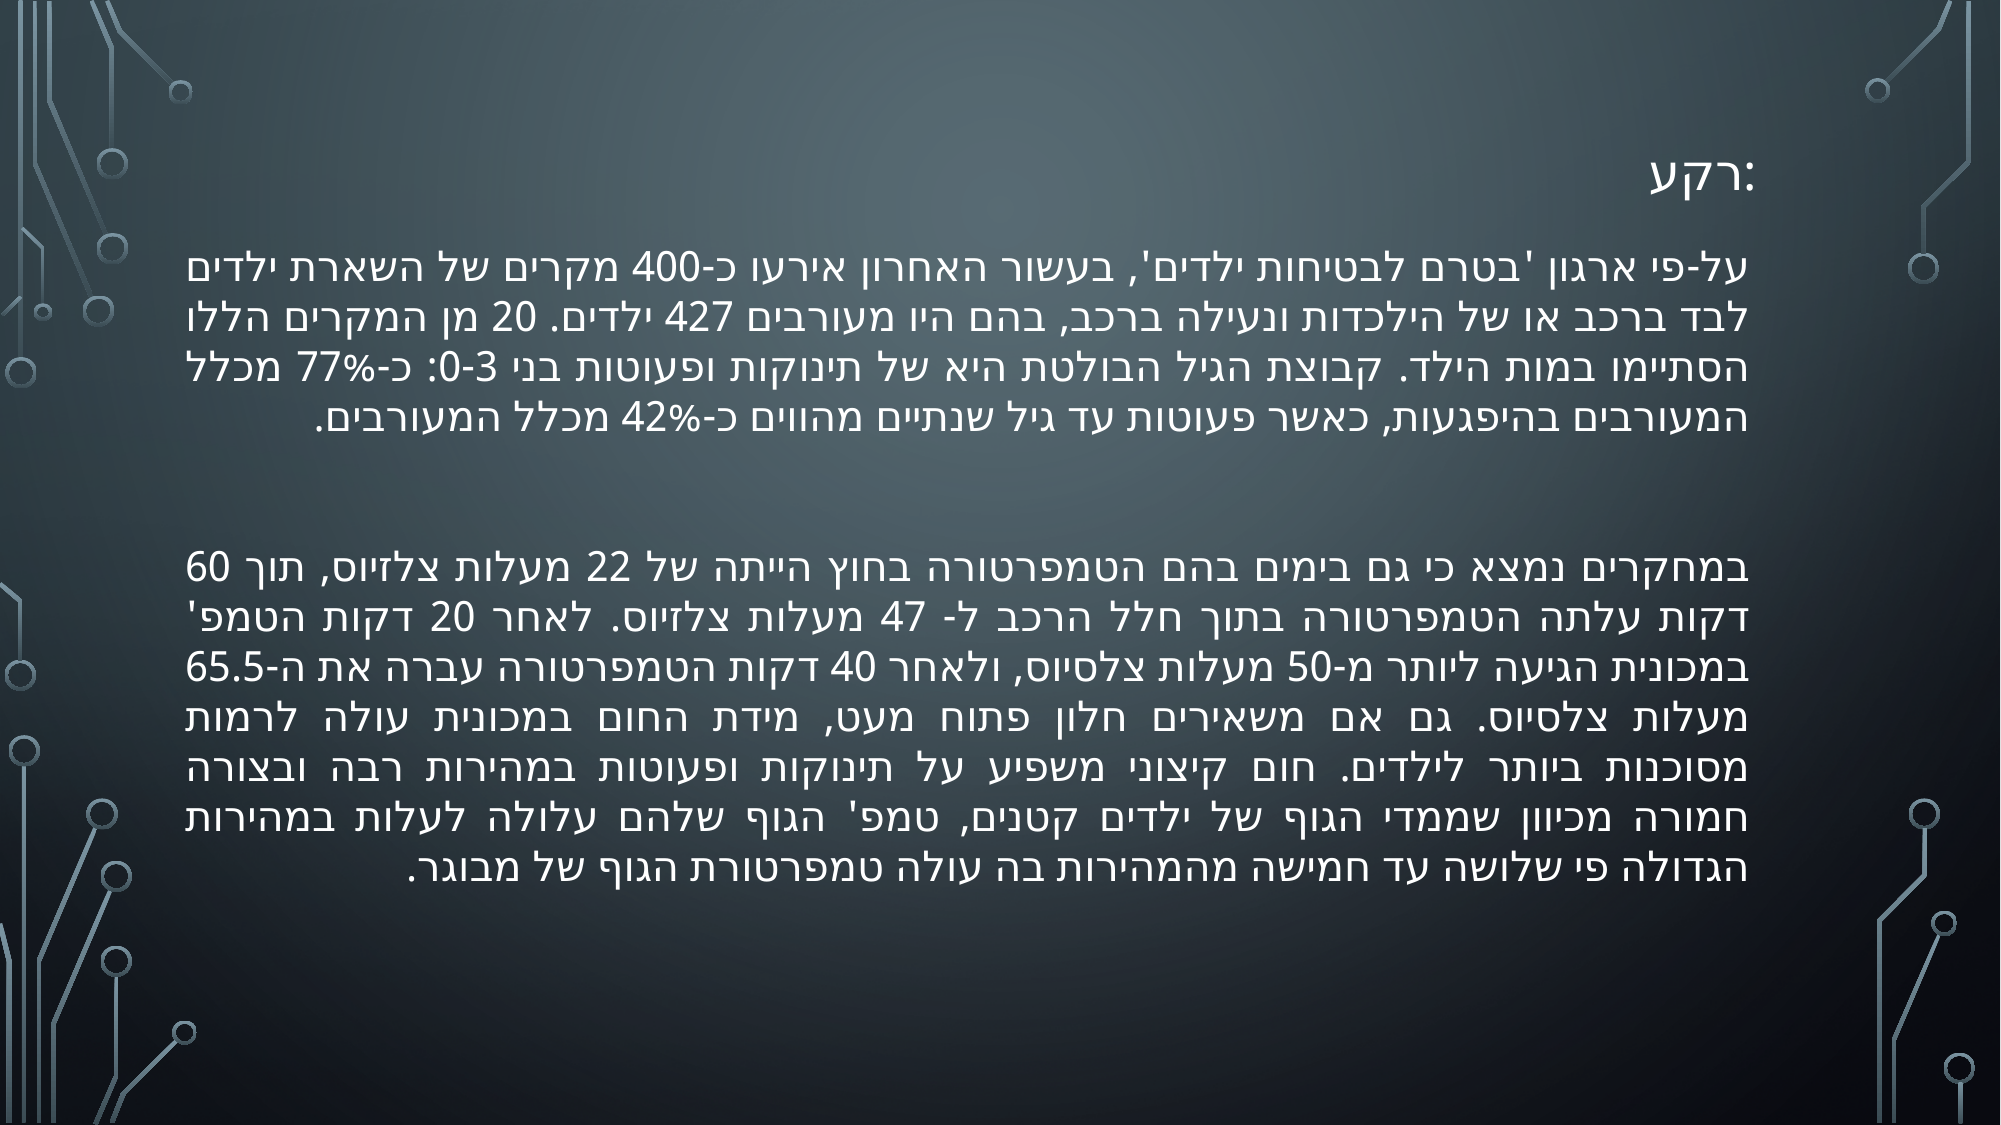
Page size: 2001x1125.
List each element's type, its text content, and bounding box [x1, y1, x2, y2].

text_box רקע: [1633, 133, 1772, 208]
text_box על-פי ארגון 'בטרם לבטיחות ילדים', בעשור האחרון אירעו כ-400 מקרים של השארת ילדים לבד ברכב או של הילכדות ונעילה ברכב, בהם היו מעורבים 427 ילדים. 20 מן המקרים הללו הסתיימו במות הילד. קבוצת הגיל הבולטת היא של תינוקות ופעוטות בני 0-3: כ-77% מכלל המעורבים בהיפגעות, כאשר פעוטות עד גיל שנתיים מהווים כ-42% מכלל המעורבים. במחקרים נמצא כי גם בימים בהם הטמפרטורה בחוץ הייתה של 22 מעלות צלזיוס, תוך 60 דקות עלתה הטמפרטורה בתוך חלל הרכב ל- 47 מעלות צלזיוס. לאחר 20 דקות הטמפ' במכונית הגיעה ליותר מ-50 מעלות צלסיוס, ולאחר 40 דקות הטמפרטורה עברה את ה-65.5 מעלות צלסיוס. גם אם משאירים חלון פתוח מעט, מידת החום במכונית עולה לרמות מסוכנות ביותר לילדים. חום קיצוני משפיע על תינוקות ופעוטות במהירות רבה ובצורה חמורה מכיוון שממדי הגוף של ילדים קטנים, טמפ' הגוף שלהם עלולה לעלות במהירות הגדולה פי שלושה עד חמישה מהמהירות בה עולה טמפרטורת הגוף של מבוגר. [170, 231, 1766, 947]
